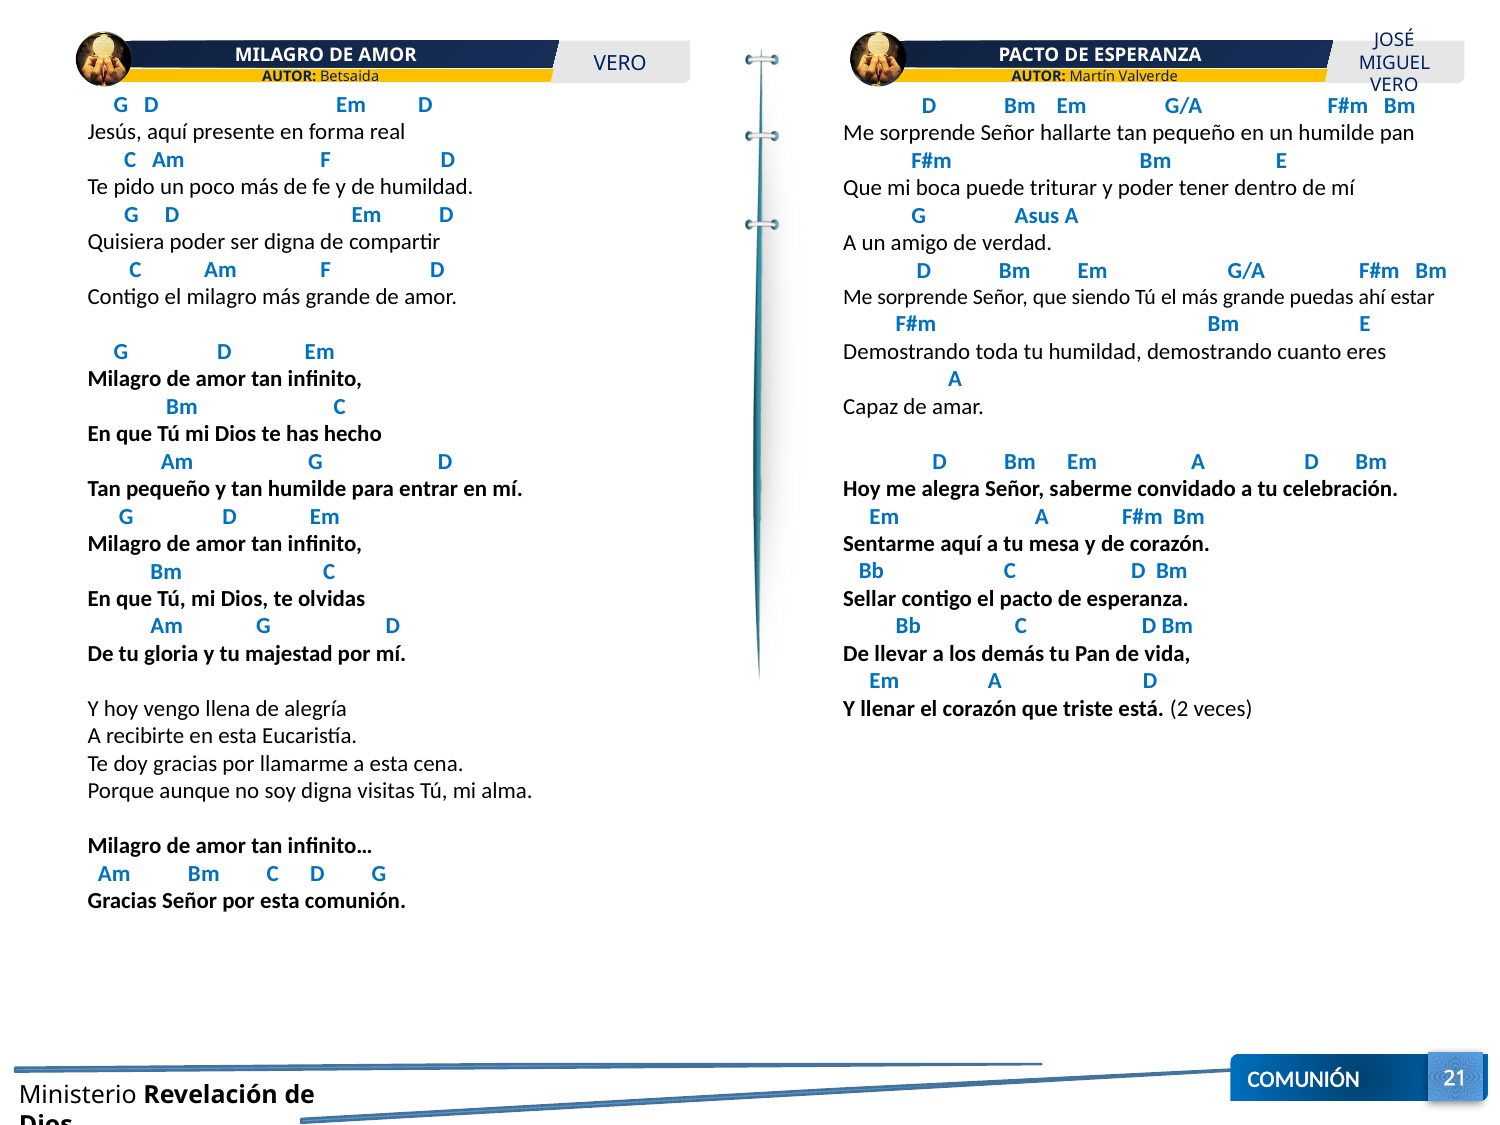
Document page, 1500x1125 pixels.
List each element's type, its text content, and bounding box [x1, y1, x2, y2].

text_box D Bm Em G/A F#m Bm Me sorprende Señor hallarte tan pequeño en un humilde pan F#m Bm E Que mi boca puede triturar y poder tener dentro de mí G Asus A A un amigo de verdad. D Bm Em G/A F#m Bm Me sorprende Señor, que siendo Tú el más grande puedas ahí estar F#m Bm E Demostrando toda tu humildad, demostrando cuanto eres A Capaz de amar. D Bm Em A D Bm Hoy me alegra Señor, saberme convidado a tu celebración. Em A F#m Bm Sentarme aquí a tu mesa y de corazón. Bb C D Bm Sellar contigo el pacto de esperanza. Bb C D Bm De llevar a los demás tu Pan de vida, Em A D Y llenar el corazón que triste está. (2 veces) [828, 83, 1483, 729]
slide_number 21 [1428, 1052, 1483, 1101]
text_box COMUNIÓN [1228, 1052, 1424, 1103]
picture [849, 31, 907, 87]
text_box Ministerio Revelación de Dios [3, 1070, 389, 1125]
picture [75, 31, 132, 87]
text_box AUTOR: Betsaida [139, 67, 555, 84]
text_box G D Em D Jesús, aquí presente en forma real C Am F D Te pido un poco más de fe y de humildad. G D Em D Quisiera poder ser digna de compartir C Am F D Contigo el milagro más grande de amor. G D Em Milagro de amor tan infinito, Bm C En que Tú mi Dios te has hecho Am G D Tan pequeño y tan humilde para entrar en mí. G D Em Milagro de amor tan infinito, Bm C En que Tú, mi Dios, te olvidas Am G D De tu gloria y tu majestad por mí. Y hoy vengo llena de alegría A recibirte en esta Eucaristía. Te doy gracias por llamarme a esta cena. Porque aunque no soy digna visitas Tú, mi alma. Milagro de amor tan infinito… Am Bm C D G Gracias Señor por esta comunión. [72, 81, 726, 921]
text_box VERO [549, 39, 692, 85]
text_box PACTO DE ESPERANZA [913, 39, 1335, 69]
text_box MILAGRO DE AMOR [139, 39, 561, 69]
text_box AUTOR: Martín Valverde [913, 67, 1330, 84]
picture [438, 39, 1081, 680]
text_box [13, 1062, 1043, 1071]
text_box [389, 1068, 1228, 1120]
text_box JOSÉ MIGUEL VERO [1323, 39, 1466, 85]
